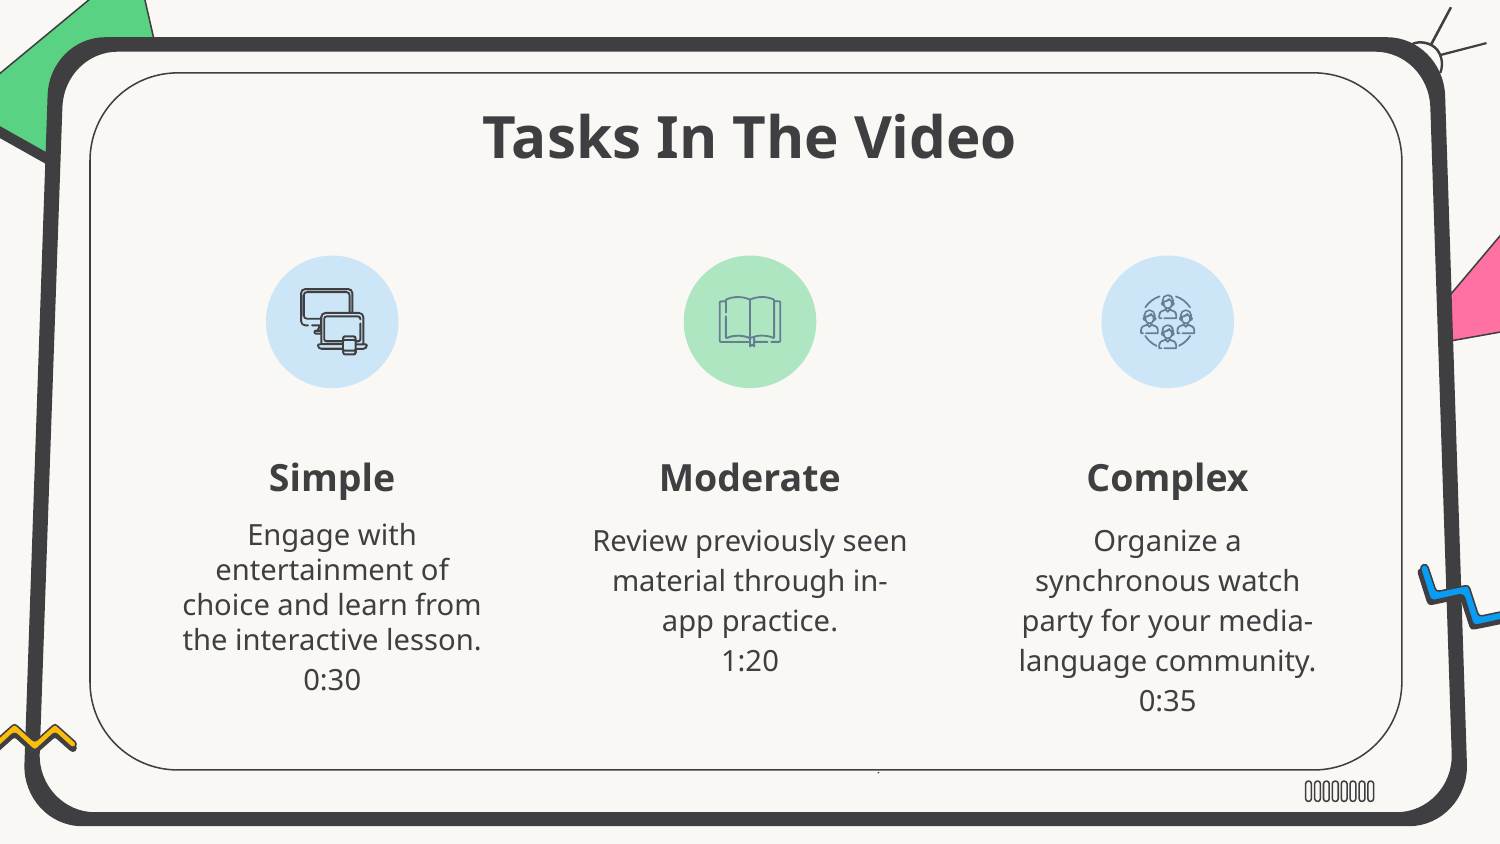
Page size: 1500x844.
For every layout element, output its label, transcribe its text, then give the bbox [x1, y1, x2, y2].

text_box [1101, 255, 1235, 389]
subtitle Simple [153, 422, 511, 515]
text_box [718, 296, 782, 348]
subtitle Engage with entertainment of choice and learn from the interactive lesson. 0:30 [153, 515, 511, 669]
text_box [1139, 294, 1196, 350]
text_box [265, 255, 399, 389]
subtitle Complex [989, 422, 1347, 515]
subtitle Moderate [571, 422, 929, 515]
text_box [683, 255, 817, 389]
subtitle Review previously seen material through in-app practice. 1:20 [571, 515, 929, 669]
title Tasks In The Video [118, 85, 1382, 180]
text_box [300, 288, 368, 356]
subtitle Organize a synchronous watch party for your media-language community. 0:35 [989, 515, 1347, 669]
